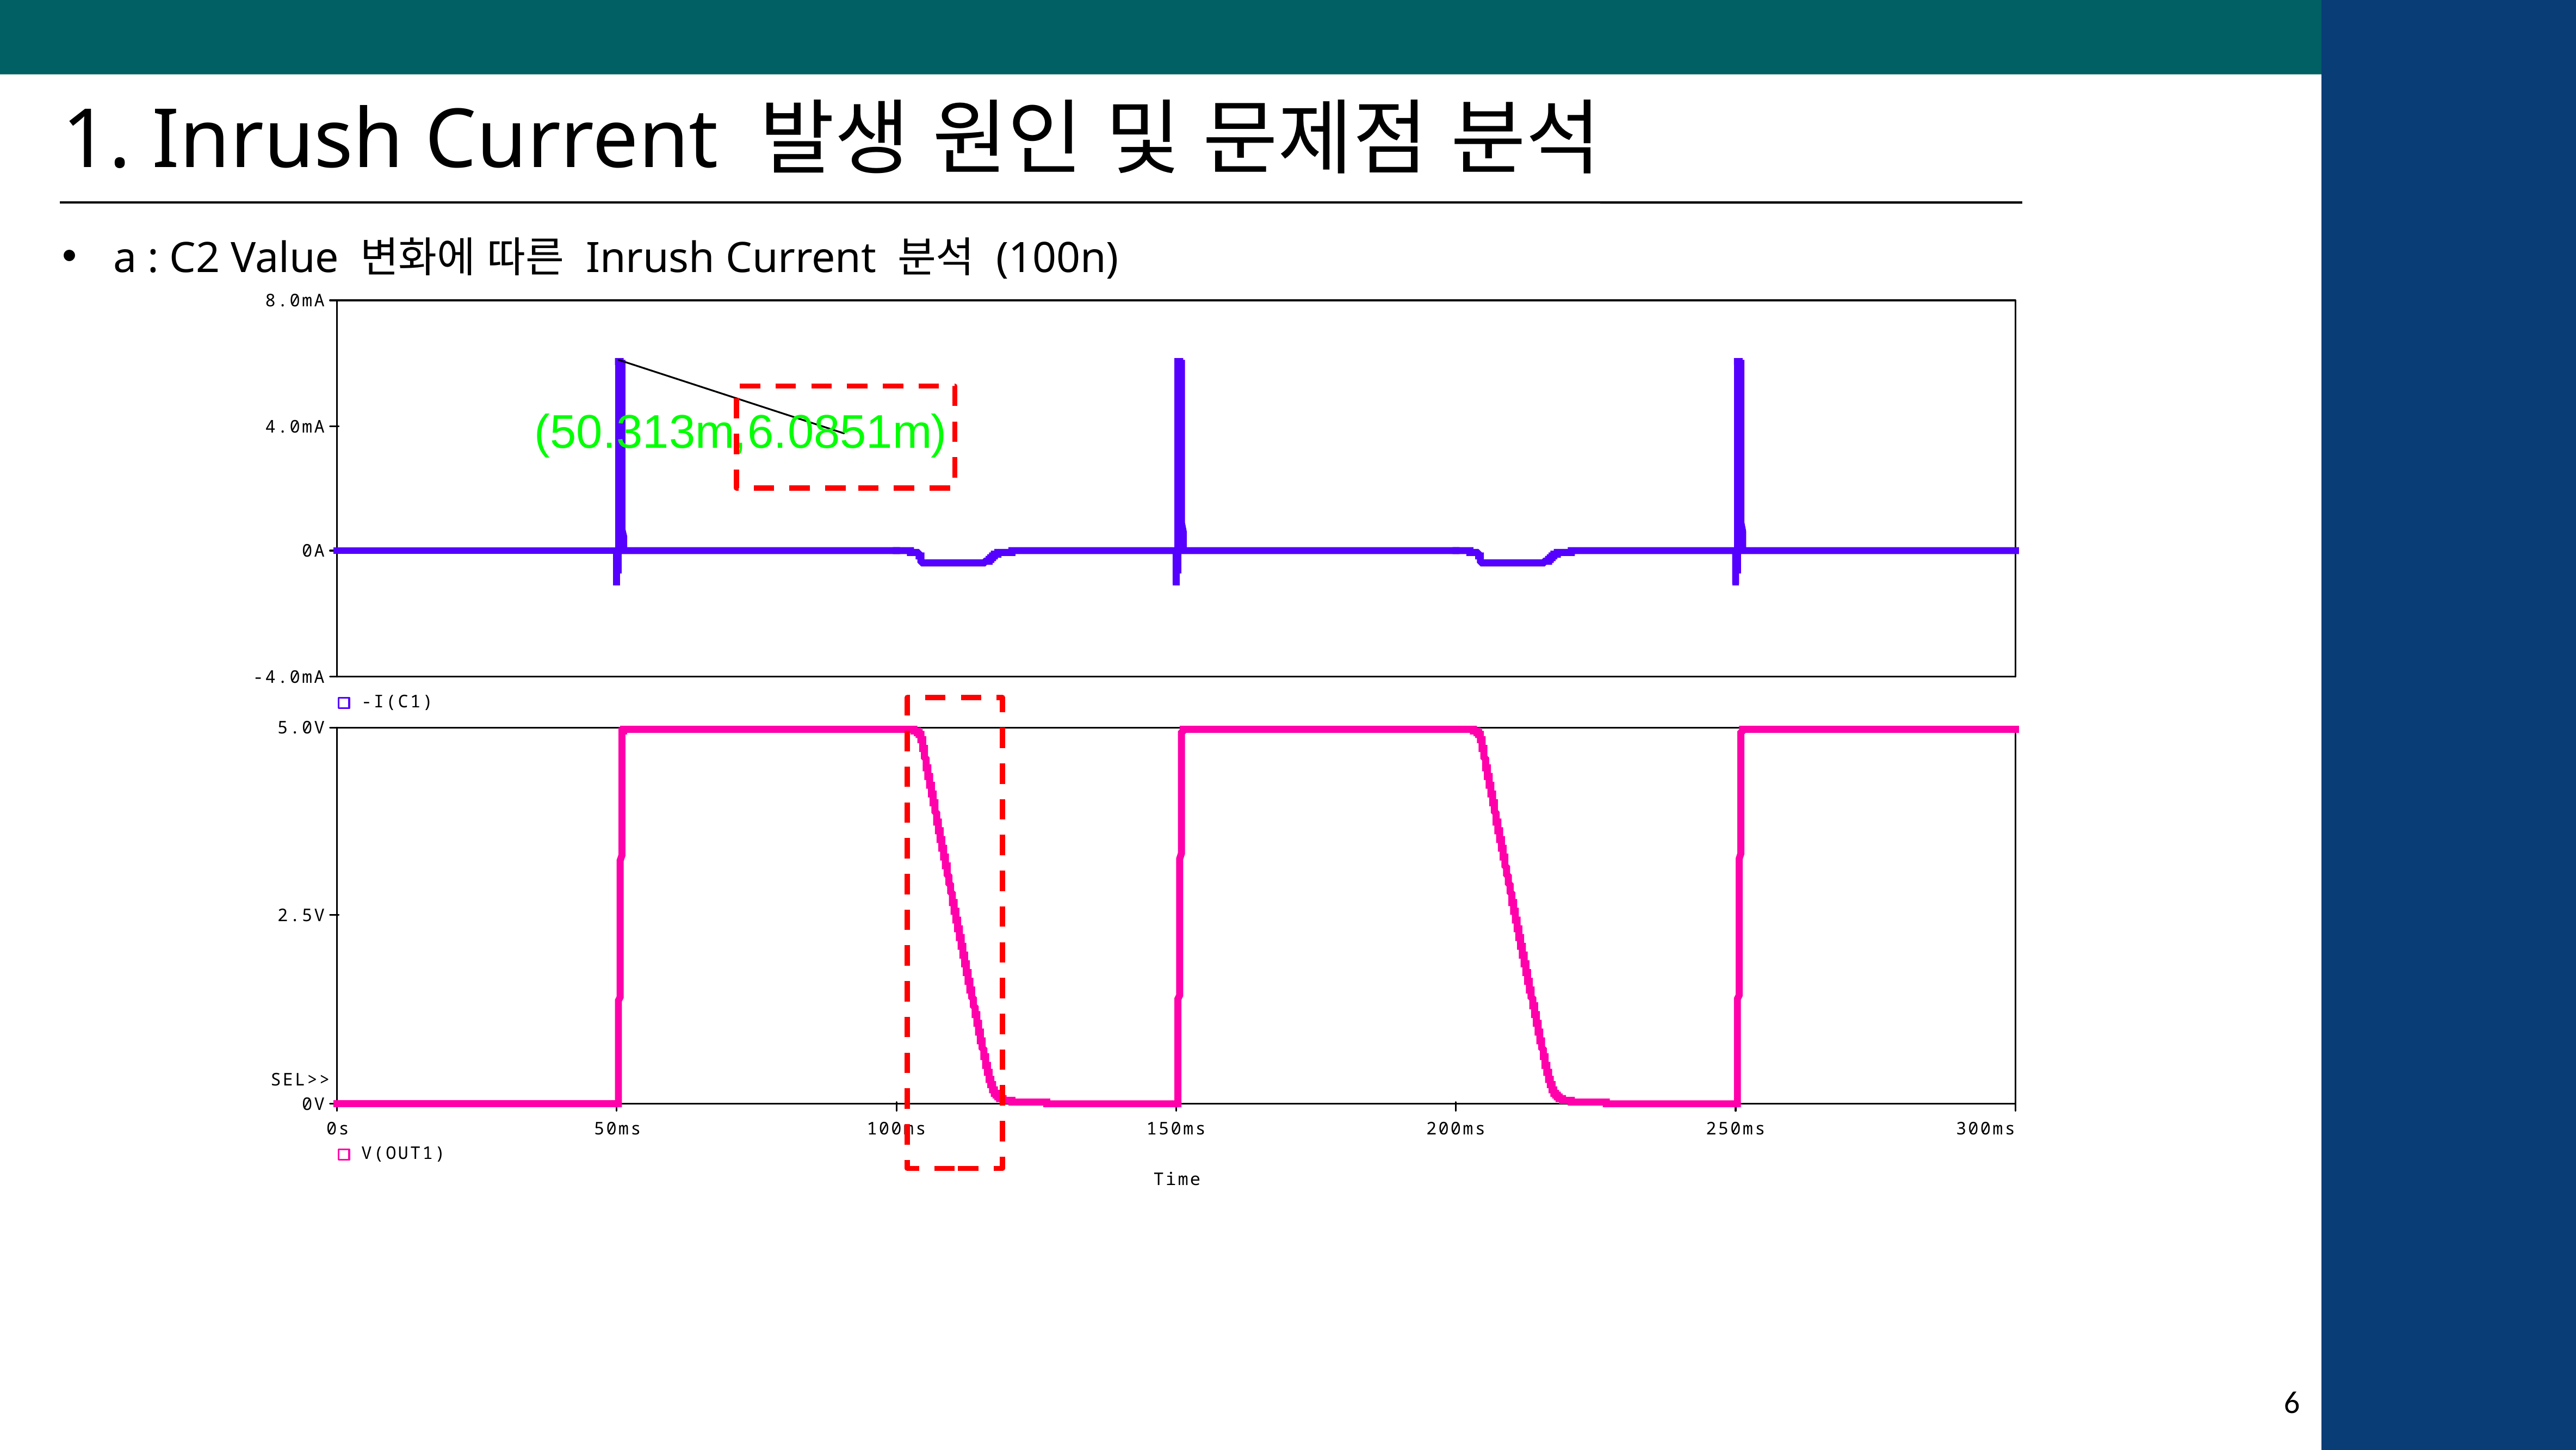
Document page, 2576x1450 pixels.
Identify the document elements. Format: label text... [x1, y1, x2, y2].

picture [214, 281, 2095, 1194]
text_box 1. Inrush Current 발생 원인 및 문제점 분석 [62, 85, 1602, 184]
text_box [0, 0, 2321, 75]
text_box a : C2 Value 변화에 따른 Inrush Current 분석 (100n) [62, 230, 1186, 281]
text_box [2321, 0, 2576, 1450]
